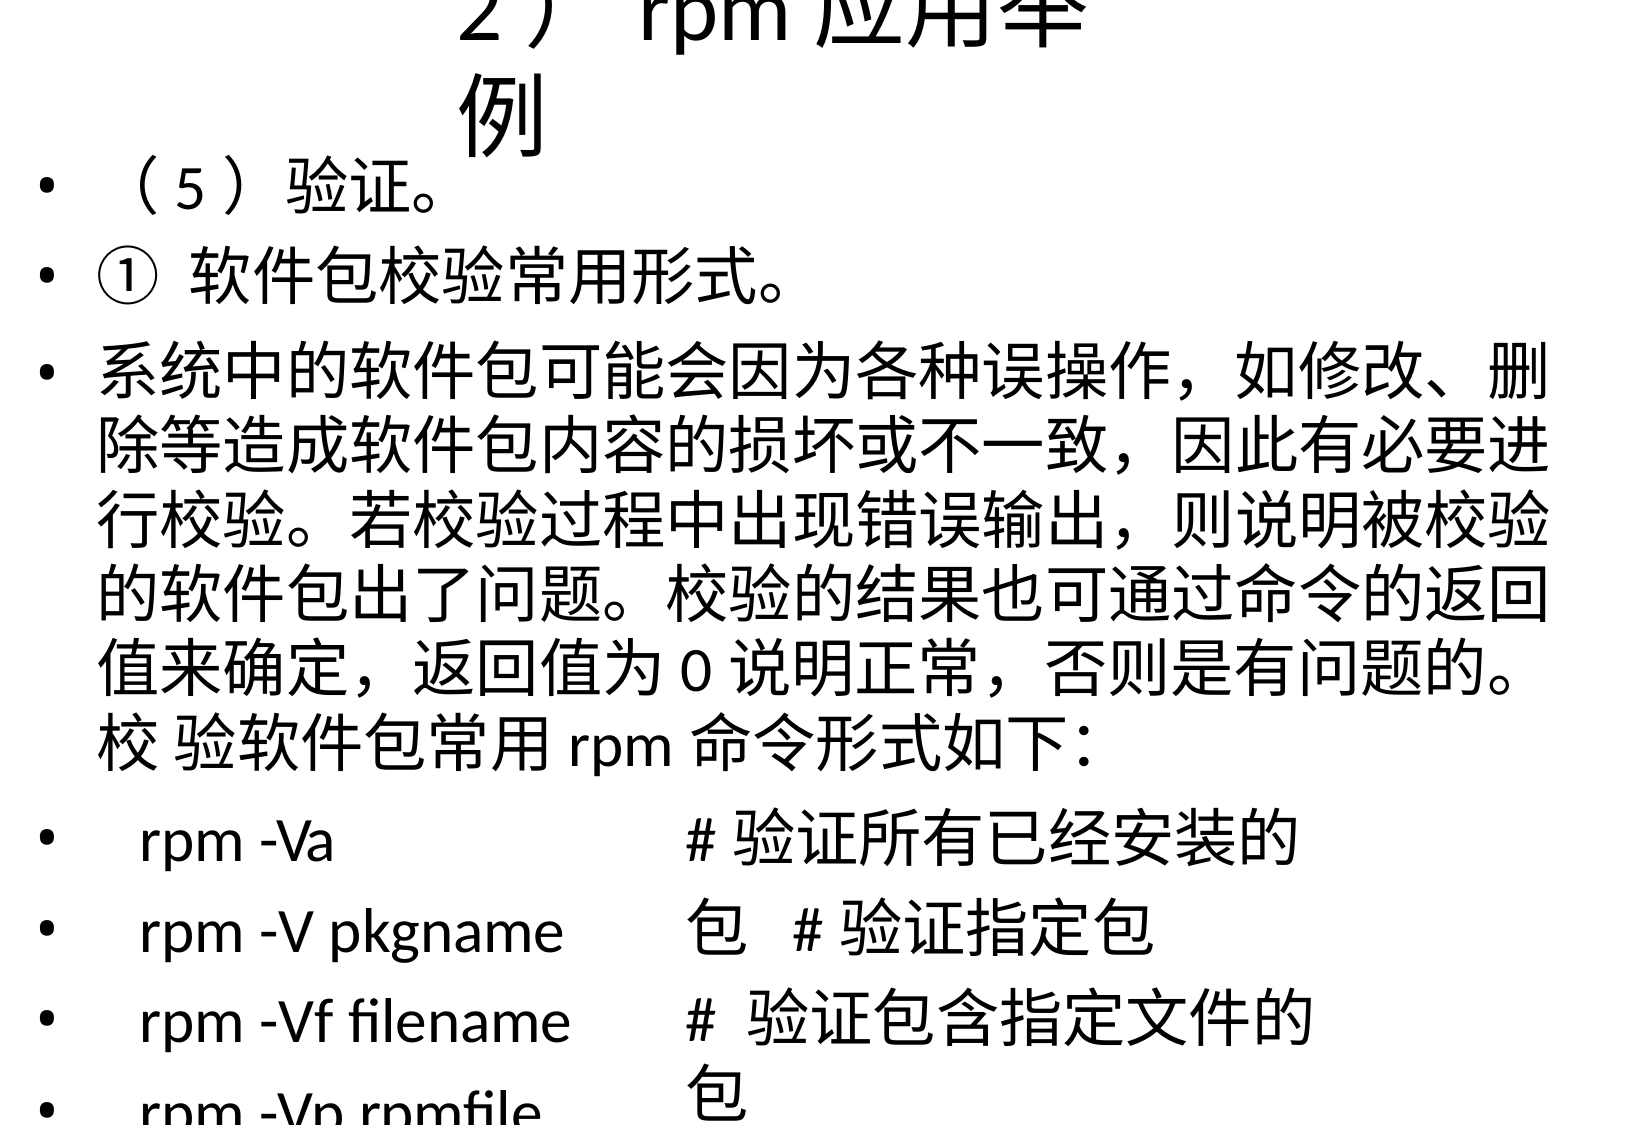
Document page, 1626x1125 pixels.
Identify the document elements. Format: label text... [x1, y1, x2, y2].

text_box （5）验证。 ① 软件包校验常用形式。 系统中的软件包可能会因为各种误操作，如修改、删 除等造成软件包内容的损坏或不一致，因此有必要进 行校验。若校验过程中出现错误输出，则说明被校验 的软件包出了问题。校验的结果也可通过命令的返回 值来确定，返回值为0说明正常，否则是有问题的。校 验软件包常用rpm命令形式如下： [33, 129, 1585, 782]
text_box #验证所有已经安装的包 #验证指定包 # 验证包含指定文件的包 #验证rpm包文件 [683, 781, 1366, 1125]
title 2）rpm应用举例 [453, 0, 1172, 129]
text_box rpm -Va rpm -V pkgname rpm -Vf filename rpm -Vp rpmfile [33, 781, 576, 1125]
